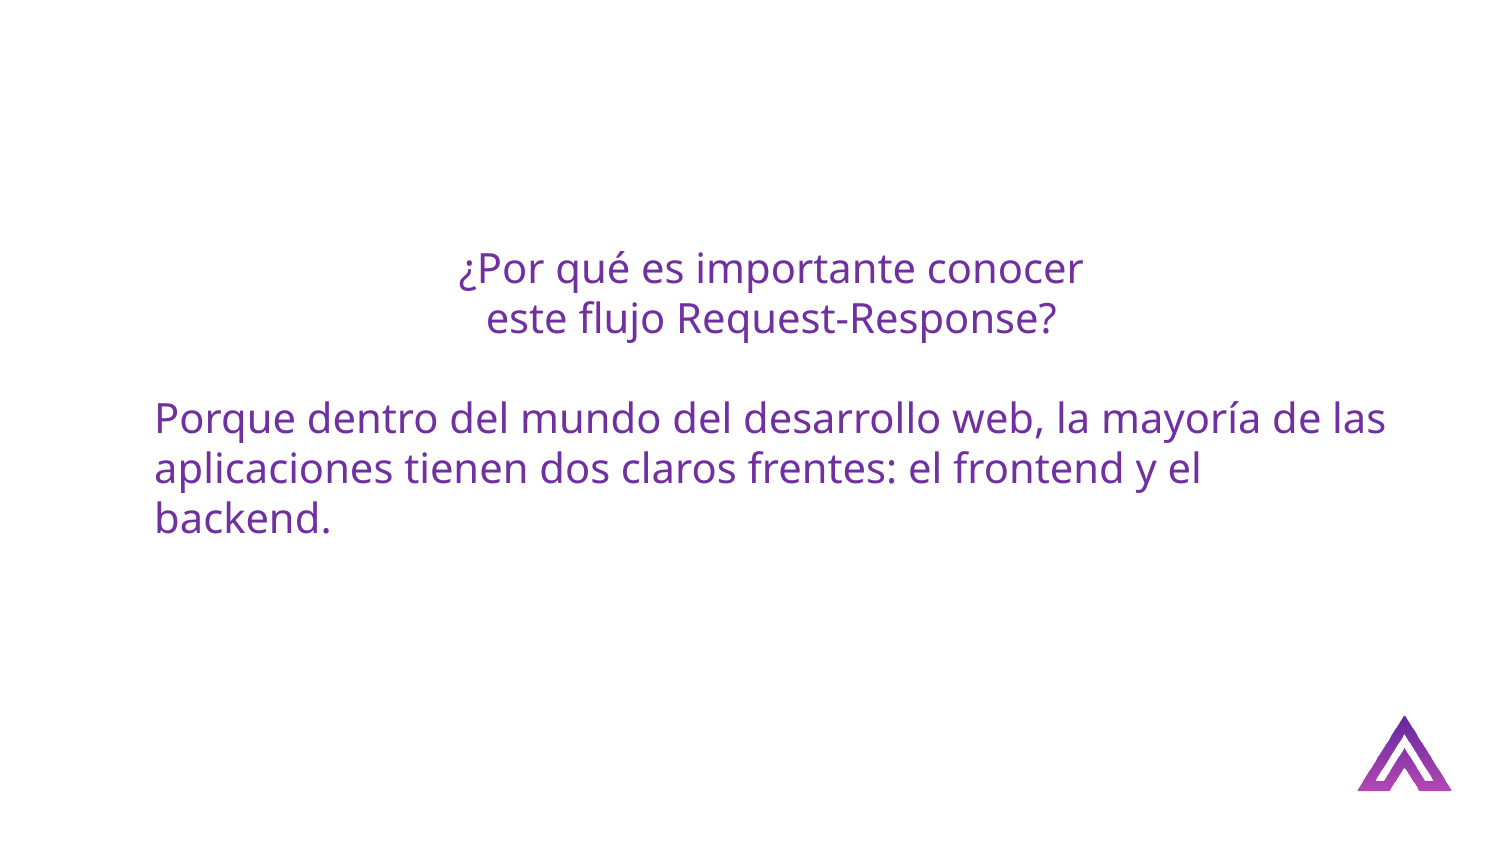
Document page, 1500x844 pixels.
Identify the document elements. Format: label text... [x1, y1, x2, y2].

picture [1348, 705, 1459, 803]
text_box ¿Por qué es importante conocer este flujo Request-Response? Porque dentro del mundo del desarrollo web, la mayoría de las aplicaciones tienen dos claros frentes: el frontend y el backend. [139, 226, 1404, 563]
